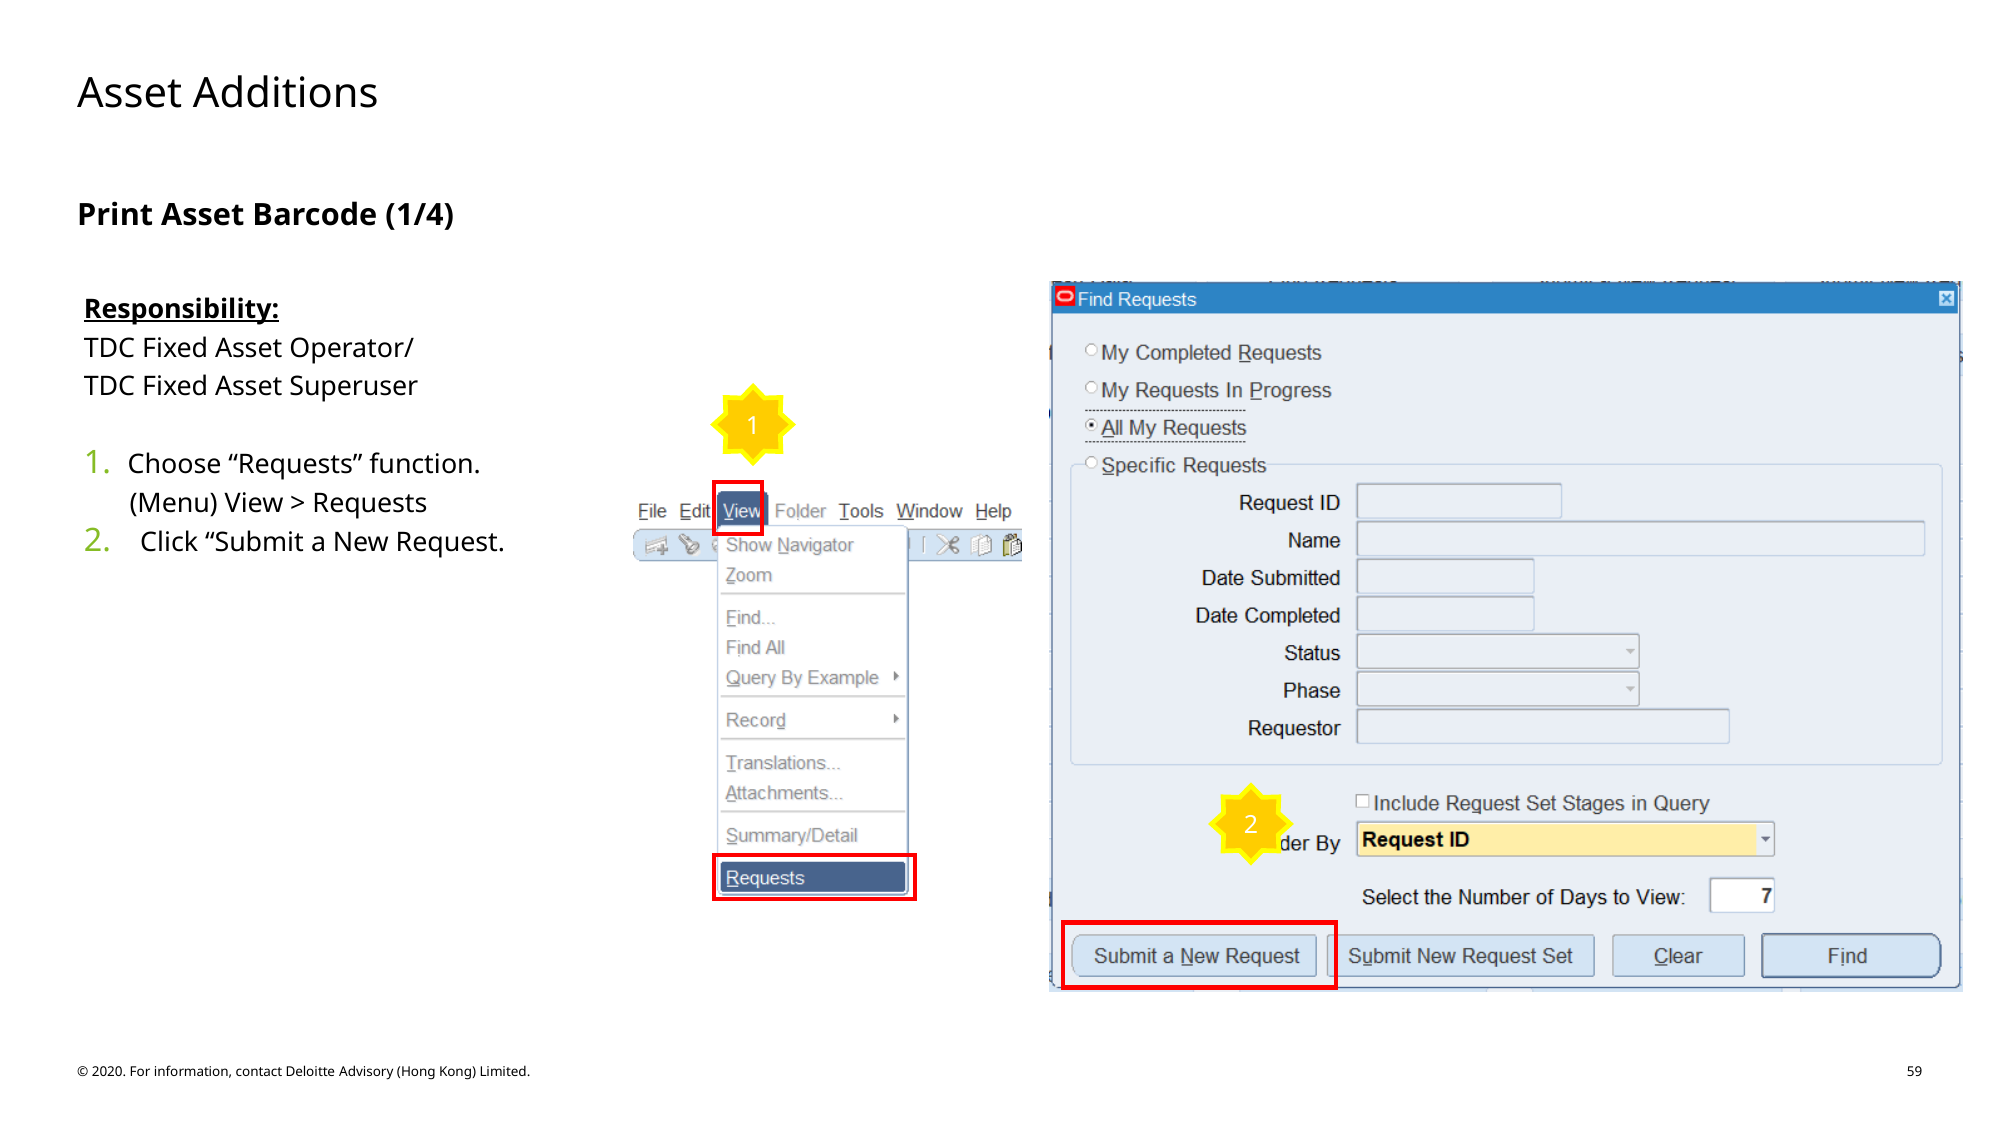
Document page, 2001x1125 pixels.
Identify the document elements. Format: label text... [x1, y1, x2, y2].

text_box Responsibility: TDC Fixed Asset Operator/ TDC Fixed Asset Superuser Choose “Requests” function. (Menu) View > Requests Click “Submit a New Request. [77, 245, 970, 955]
picture [1049, 281, 1963, 992]
title Asset Additions [77, 66, 1923, 121]
picture [633, 490, 1022, 902]
text_box [713, 481, 762, 488]
text_box 1 [713, 386, 793, 463]
list Print Asset Barcode (1/4) [77, 195, 885, 245]
